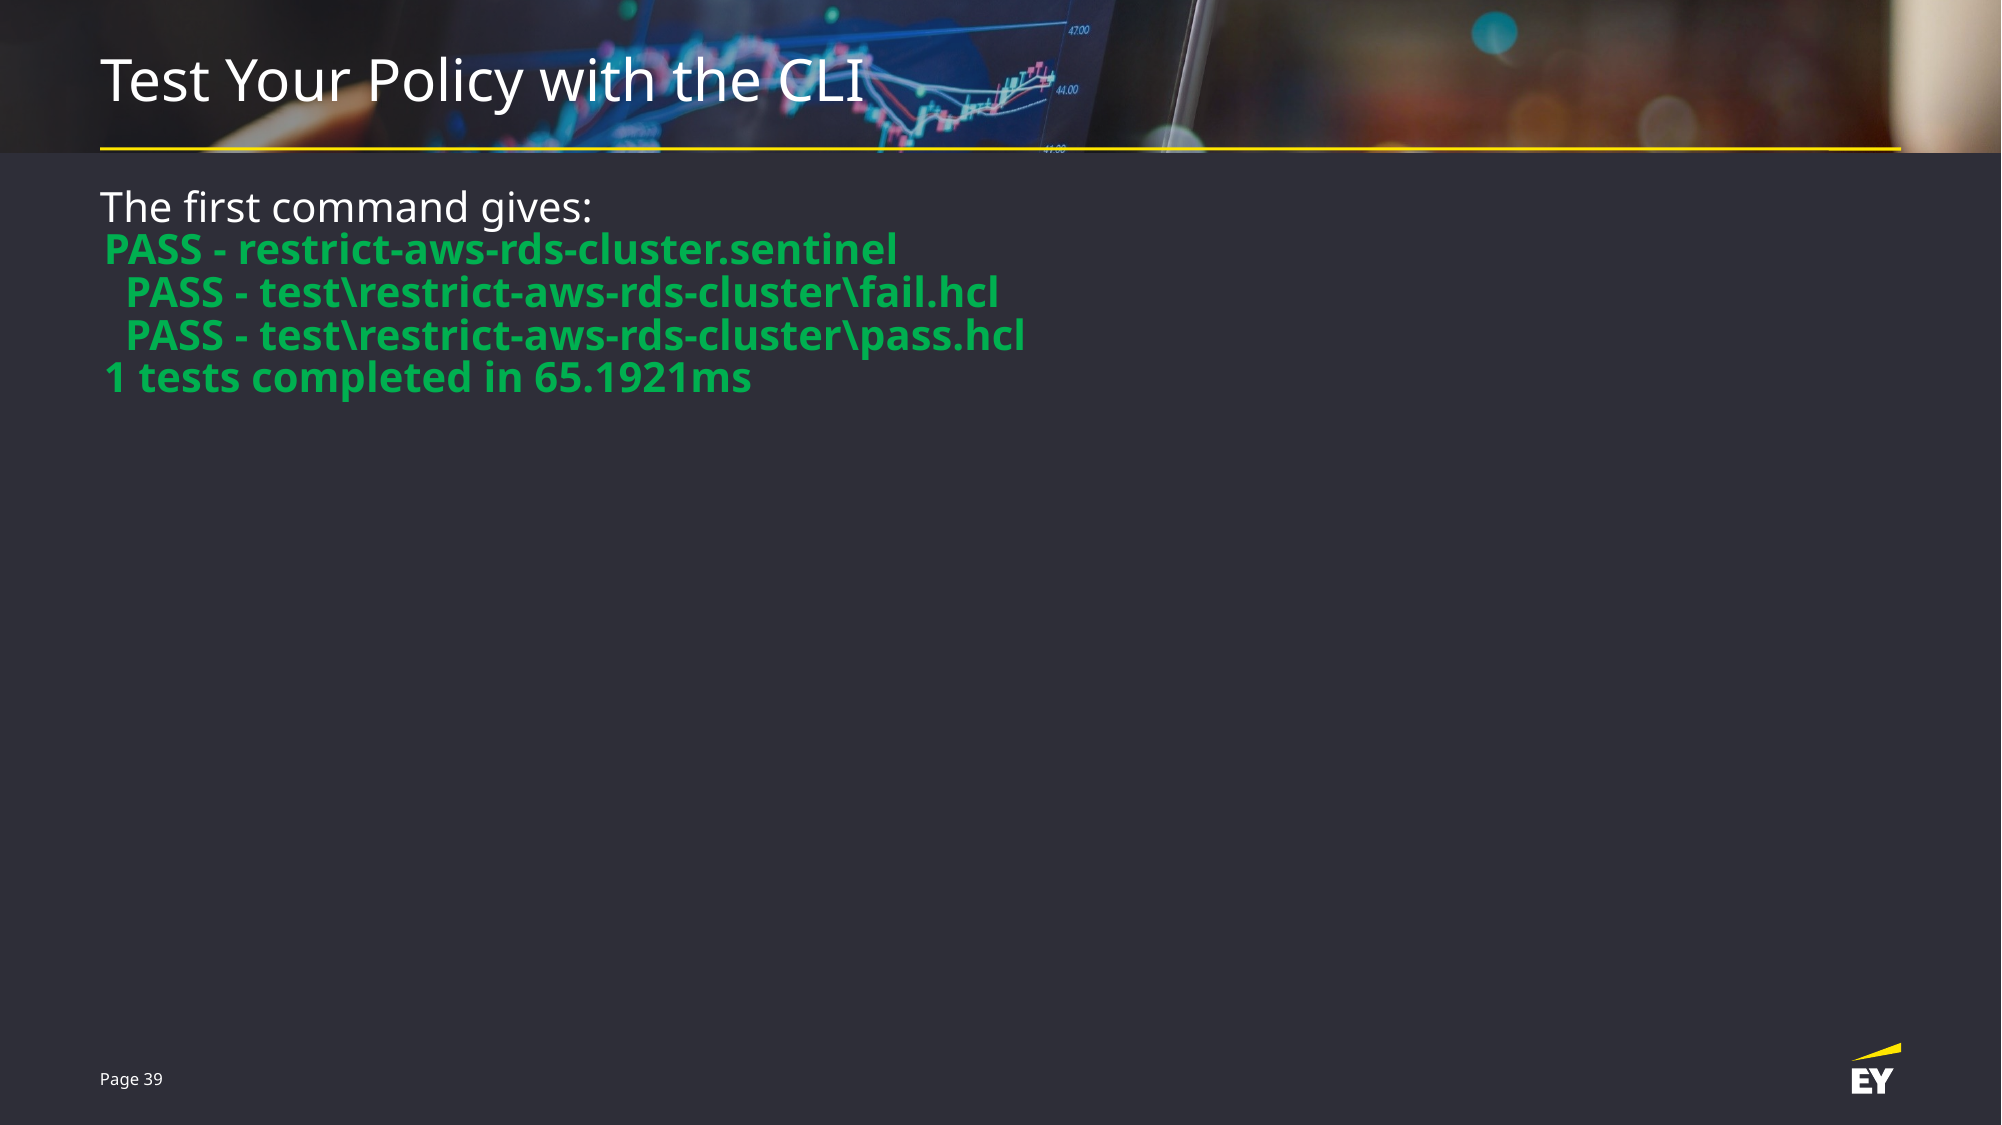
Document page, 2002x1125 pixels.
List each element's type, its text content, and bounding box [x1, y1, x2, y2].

title Test Your Policy with the CLI [100, 53, 1902, 151]
text_box The first command gives: PASS - restrict-aws-rds-cluster.sentinel PASS - test\restrict-aws-rds-cluster\fail.hcl PASS - test\restrict-aws-rds-cluster\pass.hcl 1 tests completed in 65.1921ms [100, 188, 1902, 1024]
picture [841, 0, 2001, 153]
